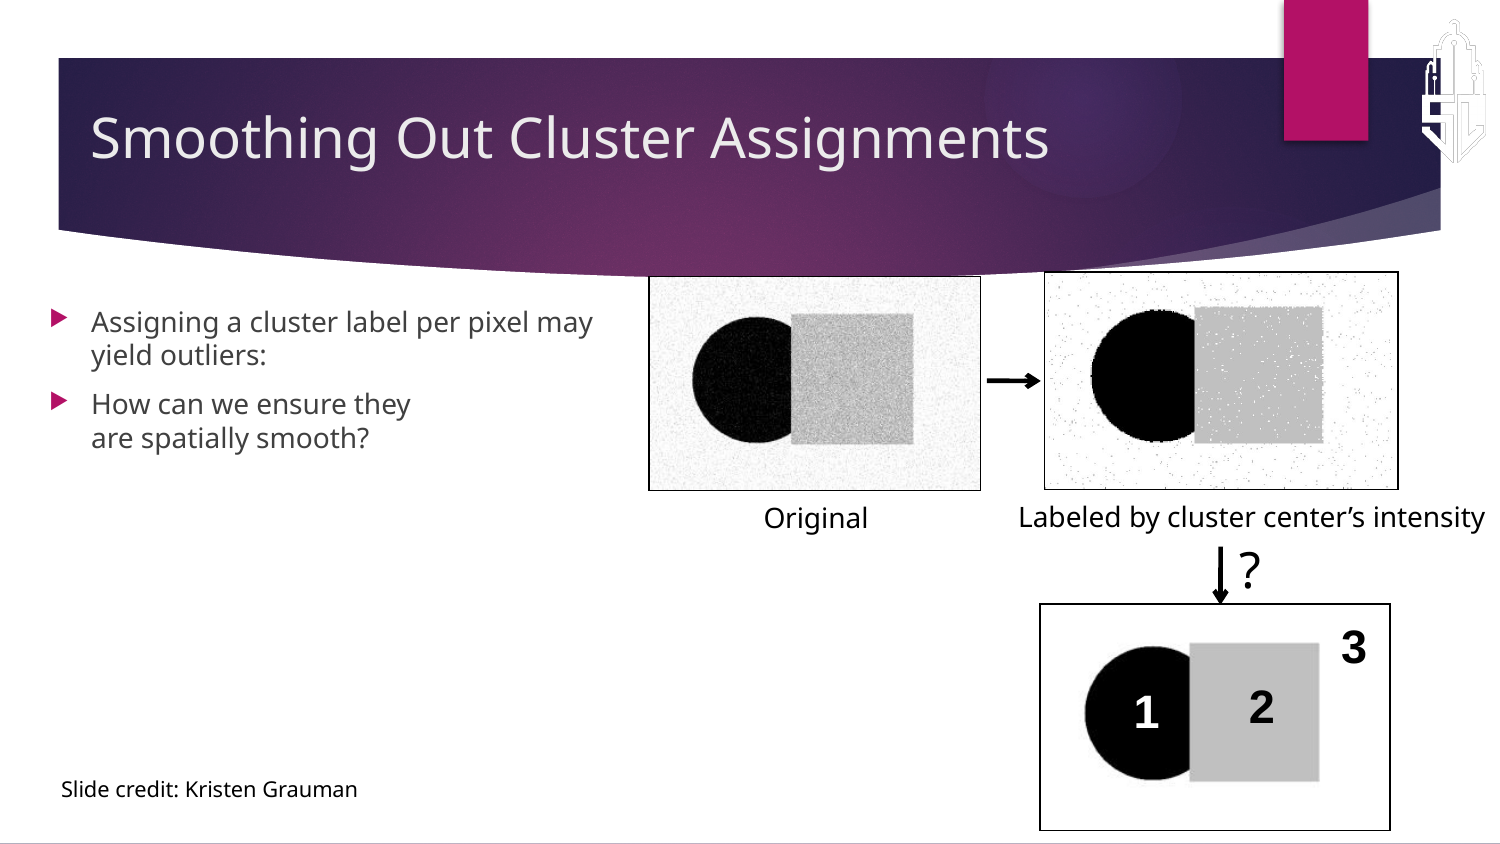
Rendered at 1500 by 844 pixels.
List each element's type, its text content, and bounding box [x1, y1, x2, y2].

text_box Labeled by cluster center’s intensity [961, 491, 1500, 541]
title Smoothing Out Cluster Assignments [75, 66, 1088, 207]
text_box Slide credit: Kristen Grauman [46, 768, 374, 810]
picture [1422, 19, 1486, 163]
list Assigning a cluster label per pixel may yield outliers: How can we ensure they are spatially smooth? [34, 296, 629, 585]
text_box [1040, 531, 1401, 830]
picture [1045, 272, 1398, 489]
picture [649, 277, 980, 491]
text_box Original [703, 500, 929, 542]
